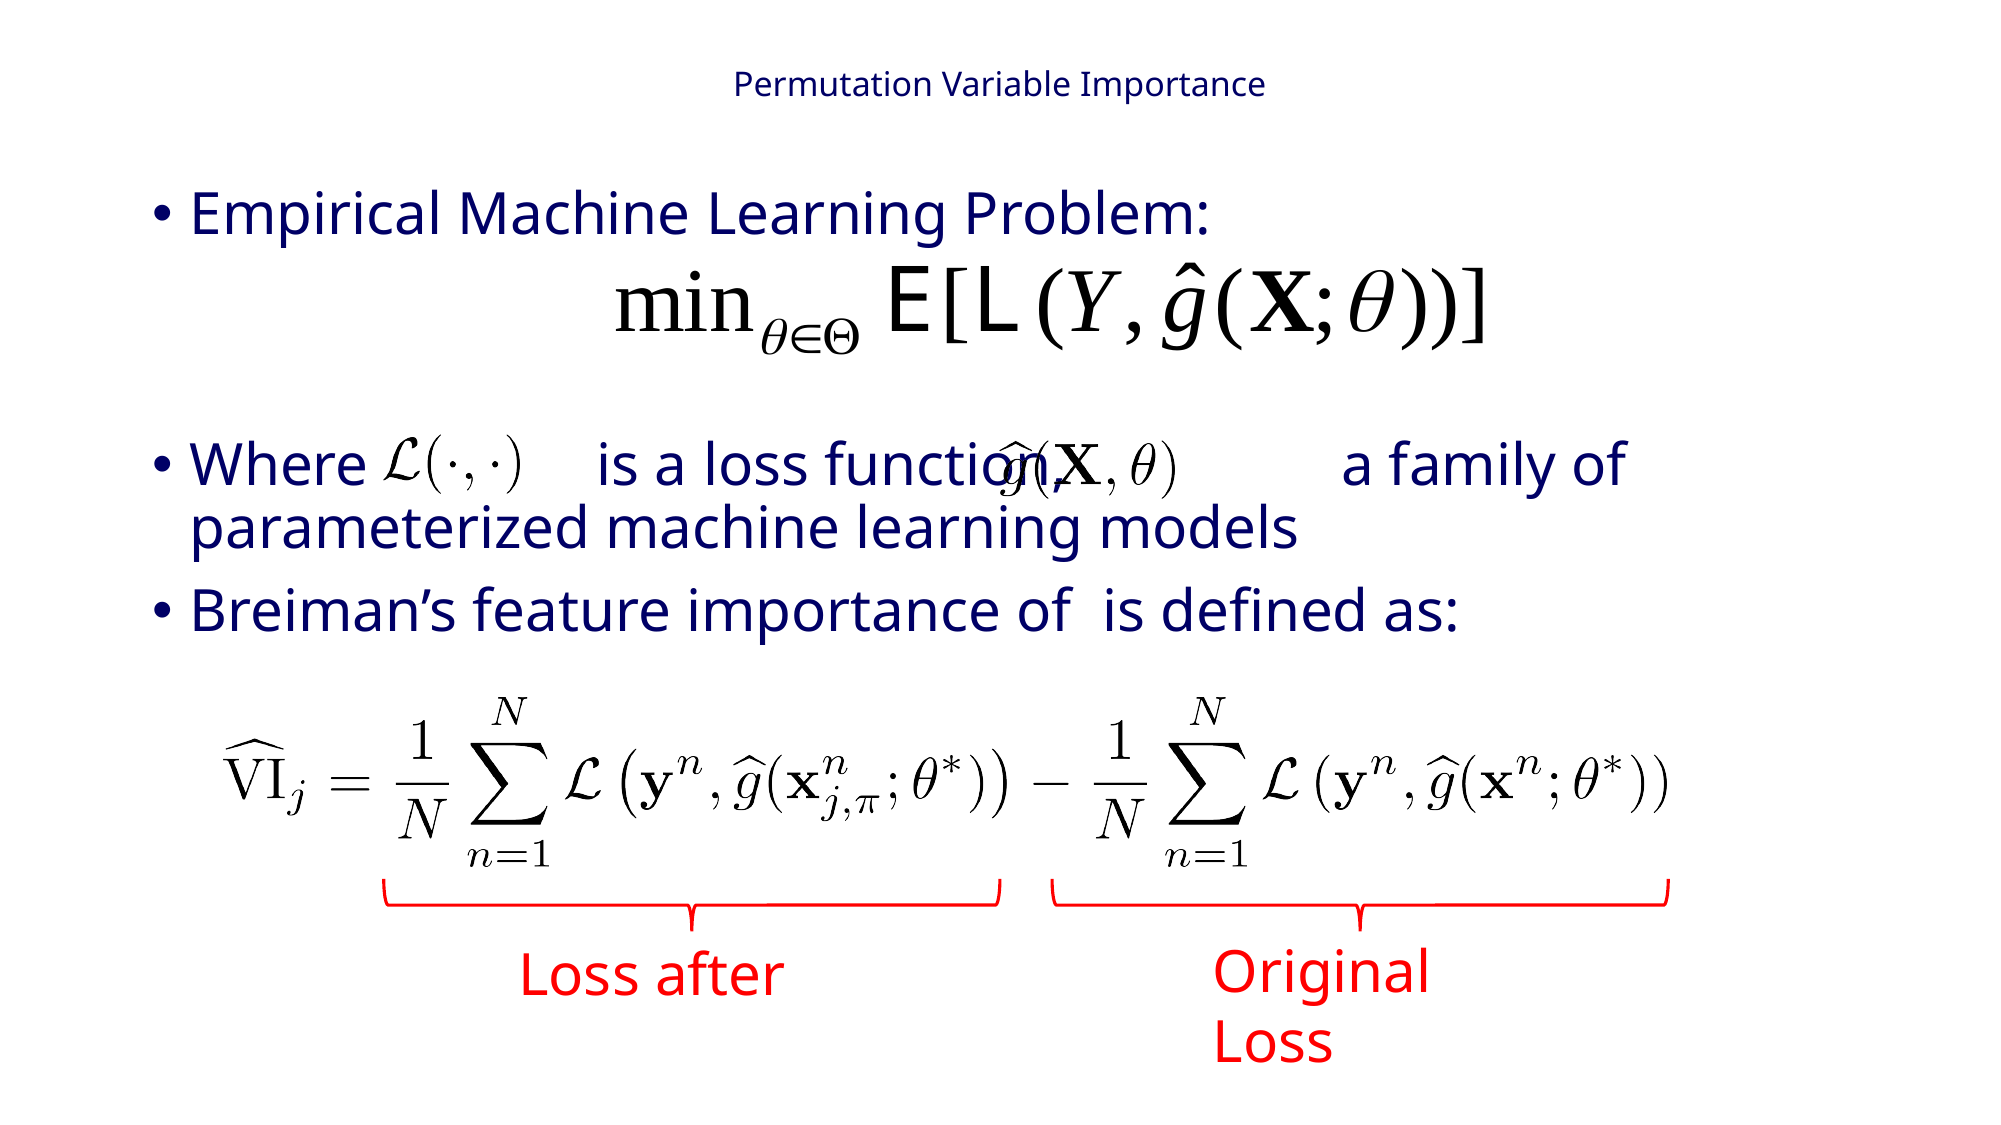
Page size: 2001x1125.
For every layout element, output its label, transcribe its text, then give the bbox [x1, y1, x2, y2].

picture [223, 696, 1668, 867]
picture [999, 439, 1176, 499]
title Permutation Variable Importance [137, 59, 1863, 112]
text_box [1050, 878, 1670, 926]
picture [383, 434, 521, 494]
text_box Original Loss [1197, 926, 1575, 1082]
text_box [382, 878, 1002, 932]
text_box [600, 239, 1504, 377]
